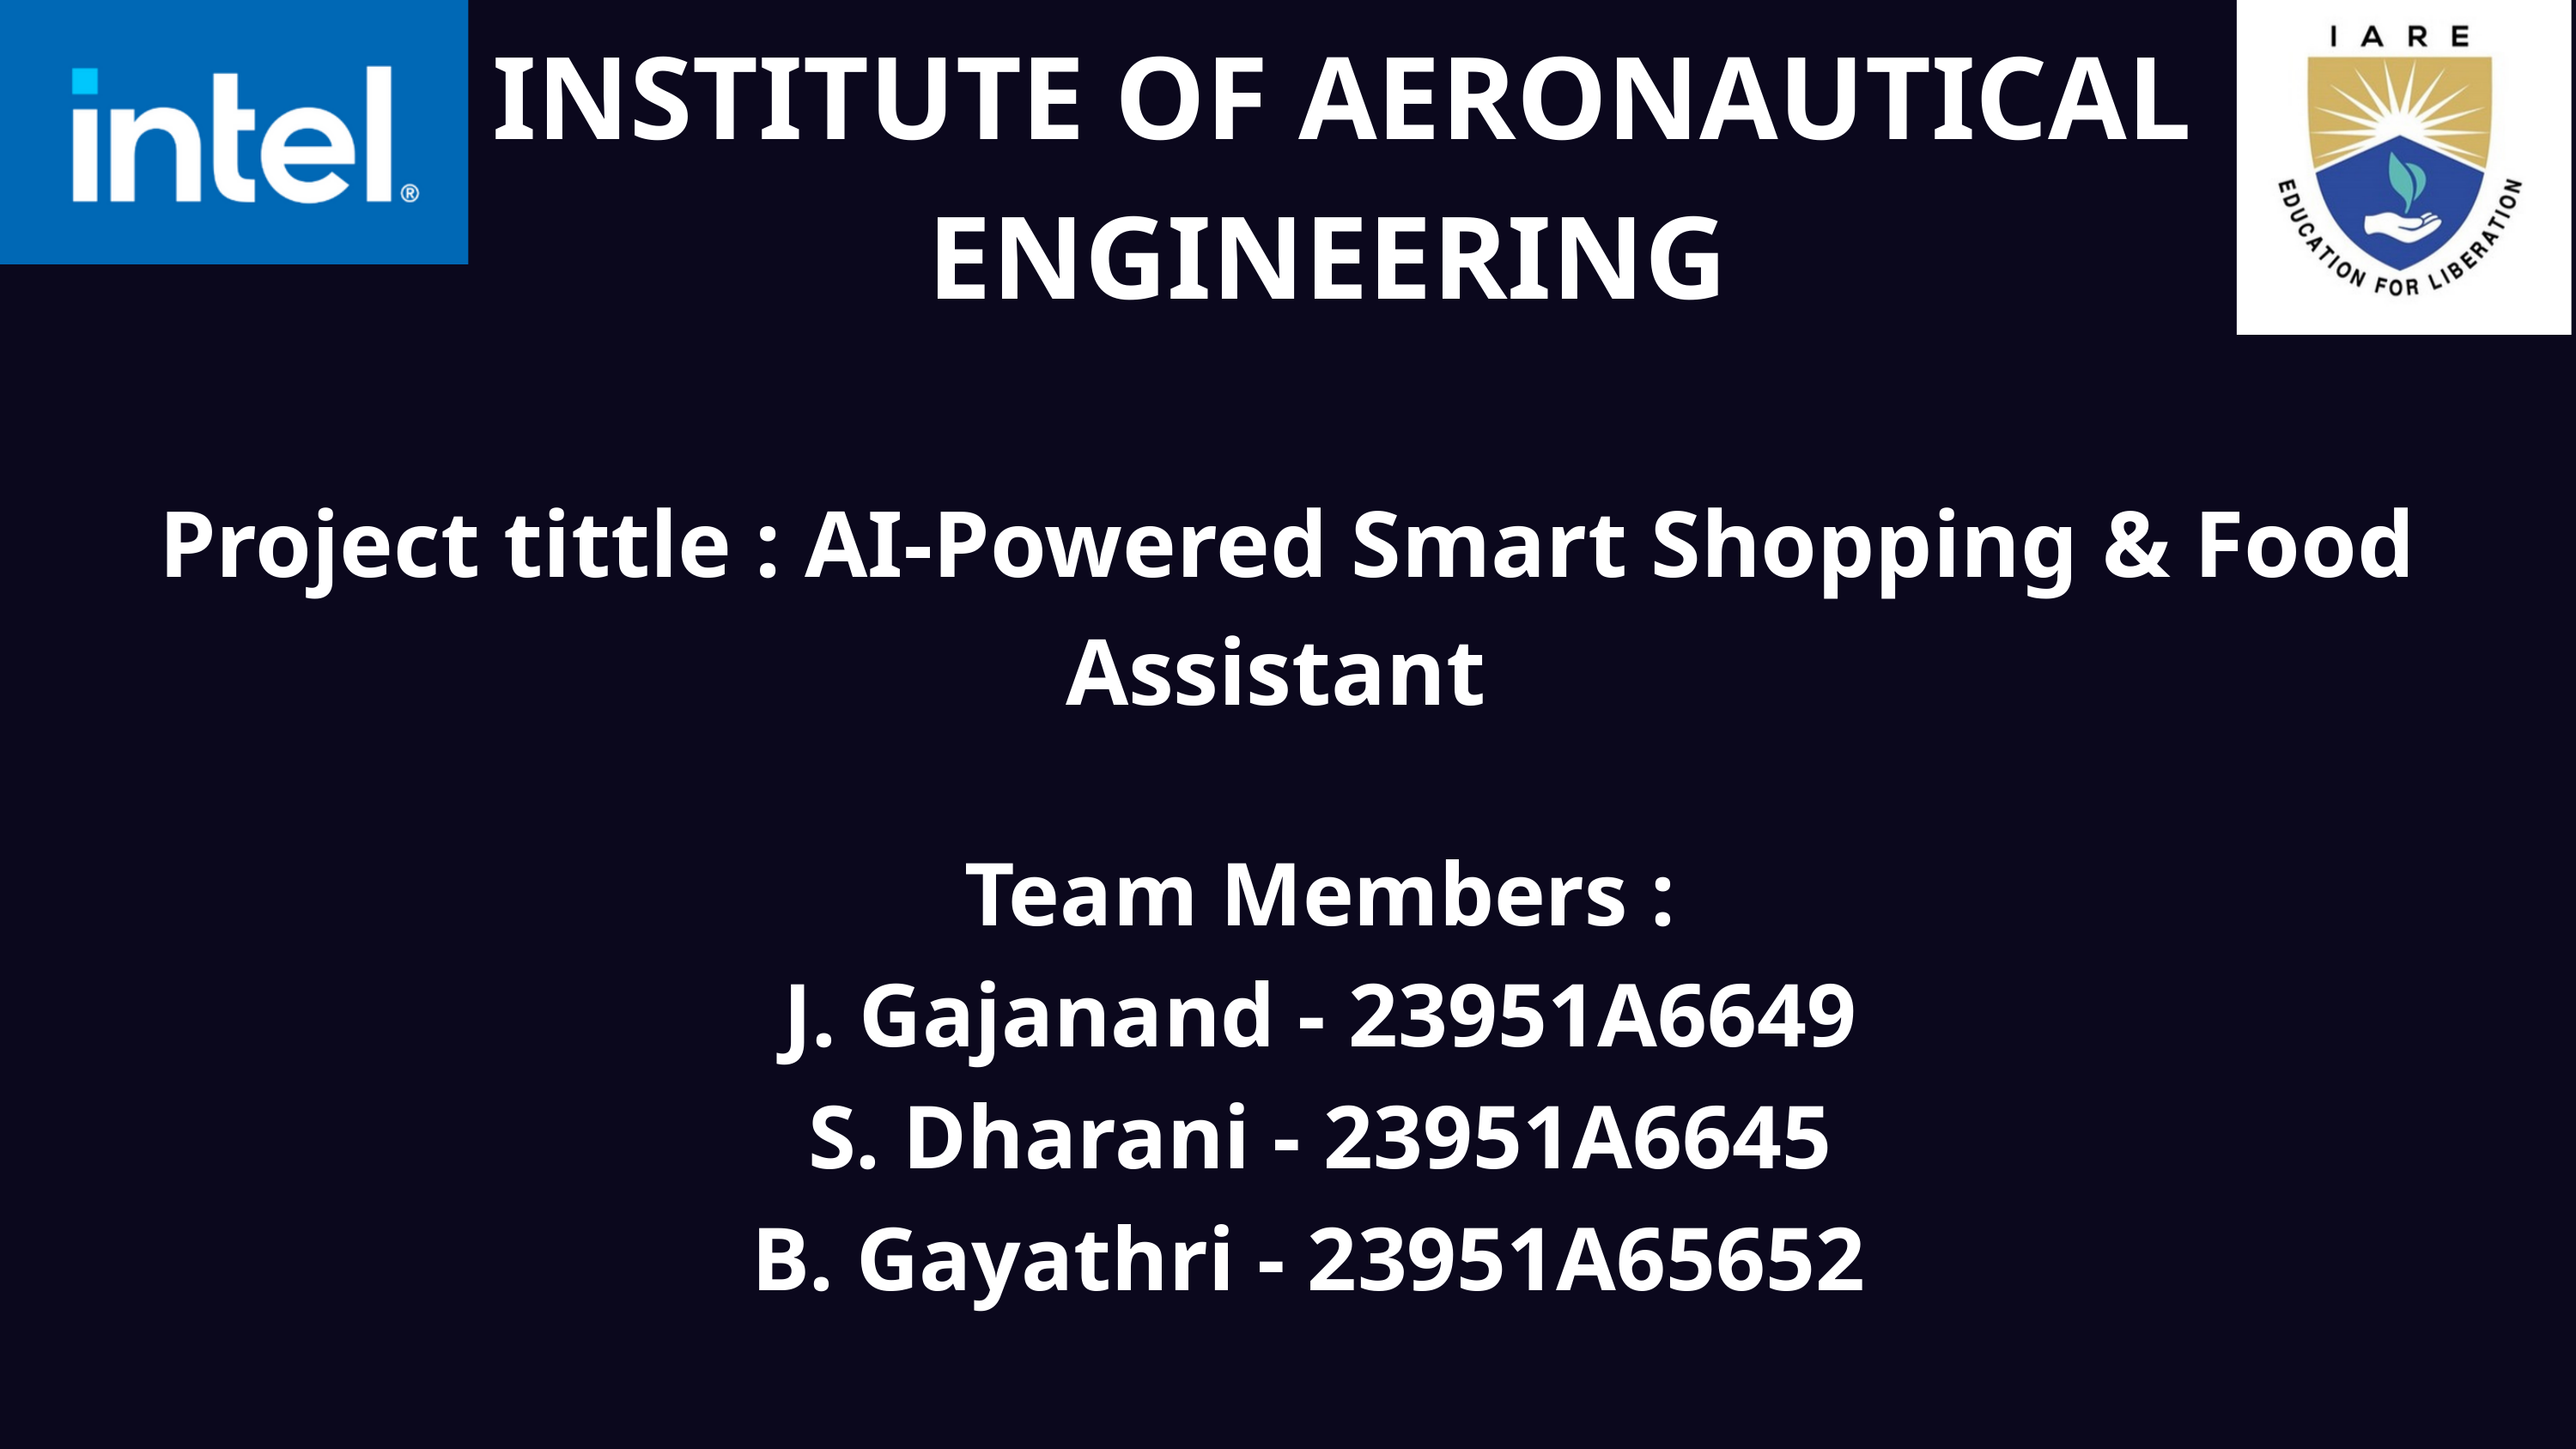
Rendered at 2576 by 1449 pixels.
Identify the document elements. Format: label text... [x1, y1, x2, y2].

text_box [0, 0, 469, 264]
text_box Project tittle : AI-Powered Smart Shopping & Food Assistant [0, 468, 2576, 724]
text_box Team Members : J. Gajanand - 23951A6649 S. Dharani - 23951A6645 B. Gayathri - 23951A65652 [749, 821, 1892, 1308]
text_box [2236, 322, 2572, 335]
text_box INSTITUTE OF AERONAUTICAL ENGINEERING [109, 2, 2576, 322]
